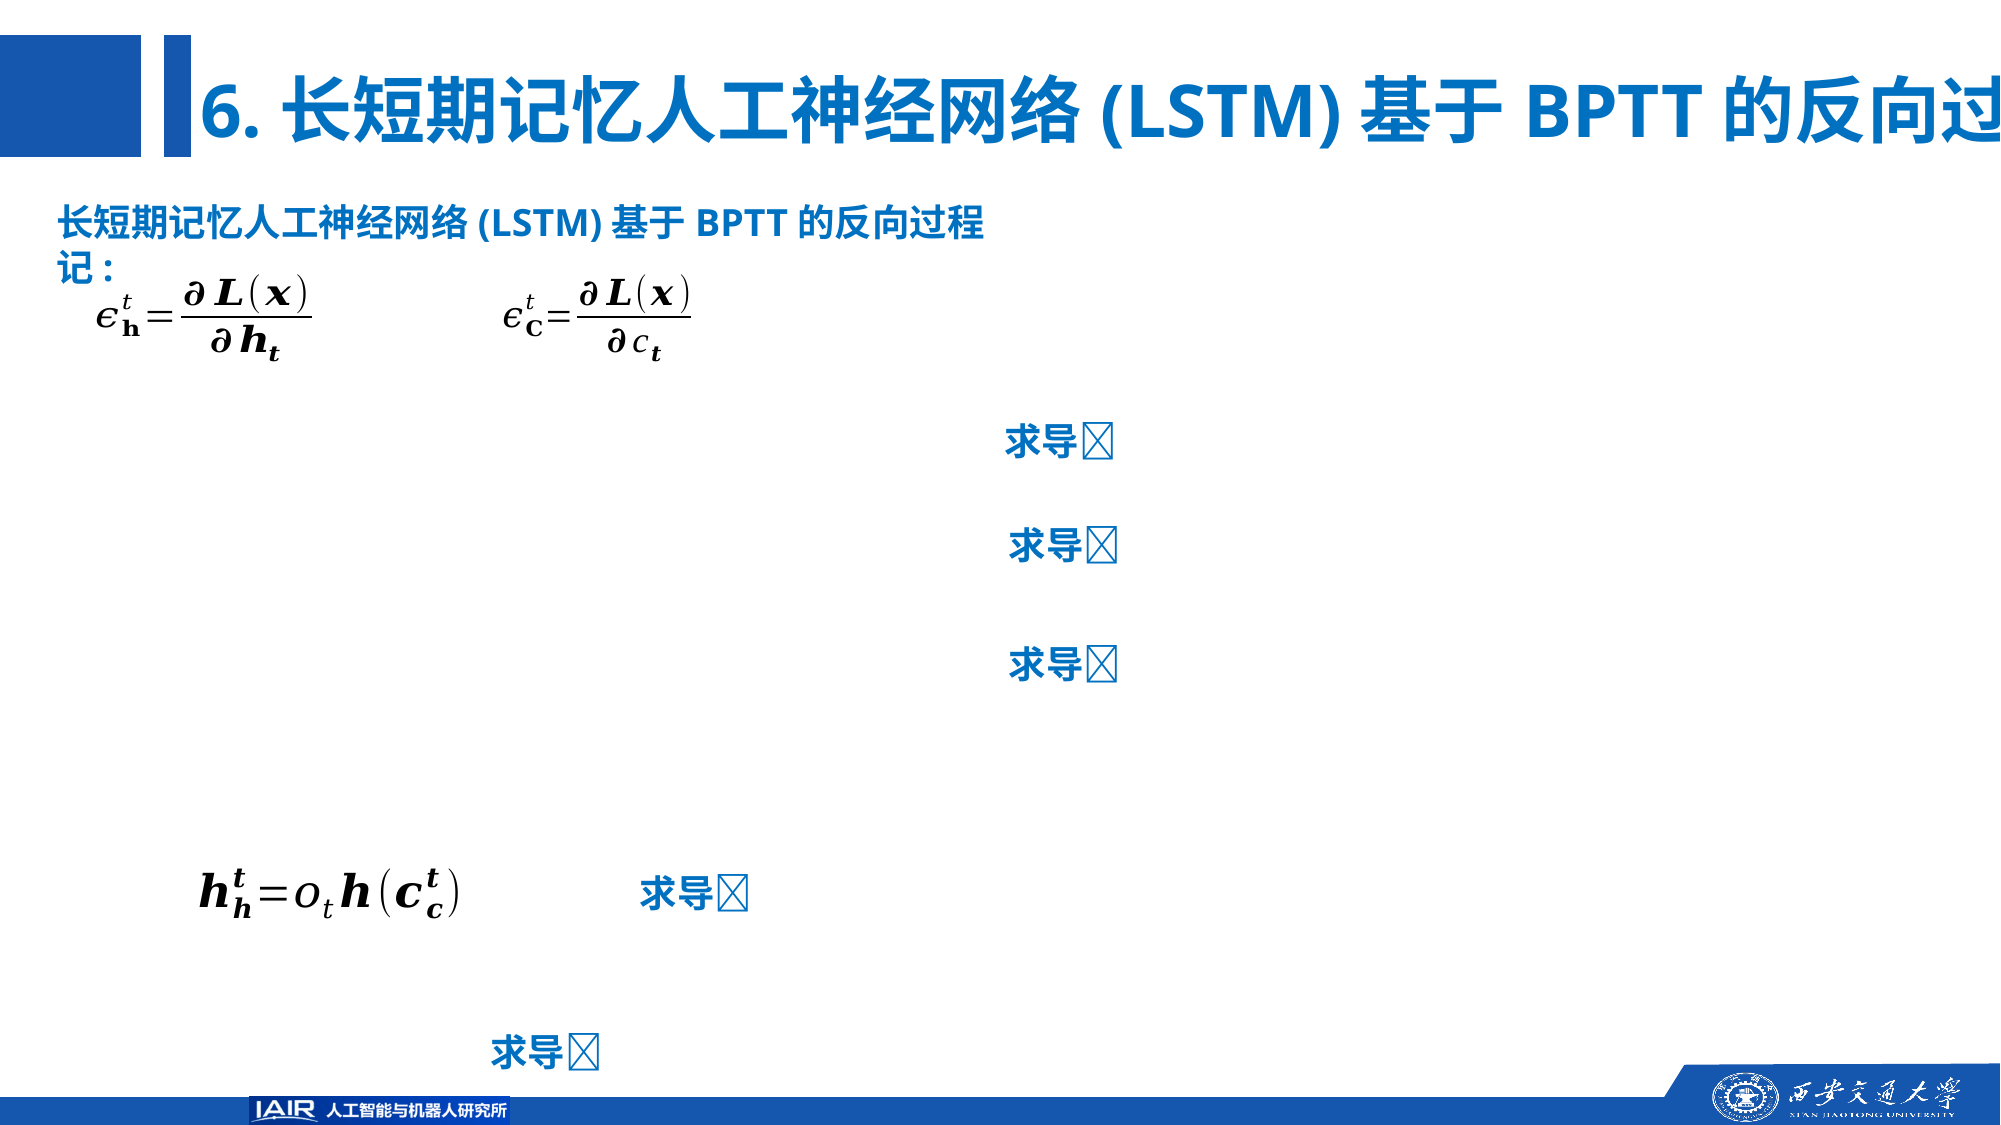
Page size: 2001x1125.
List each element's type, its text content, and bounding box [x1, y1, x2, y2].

text_box 长短期记忆人工神经网络(LSTM)基于BPTT的反向过程 记: [41, 191, 1000, 297]
text_box 求导 [989, 410, 1289, 471]
text_box 求导 [993, 633, 1293, 694]
text_box 6.长短期记忆人工神经网络(LSTM)基于BPTT的反向过程 [185, 56, 2000, 159]
picture [249, 1096, 510, 1125]
text_box 求导 [993, 514, 1293, 575]
text_box 求导 [475, 1021, 775, 1081]
text_box 求导 [625, 862, 925, 922]
